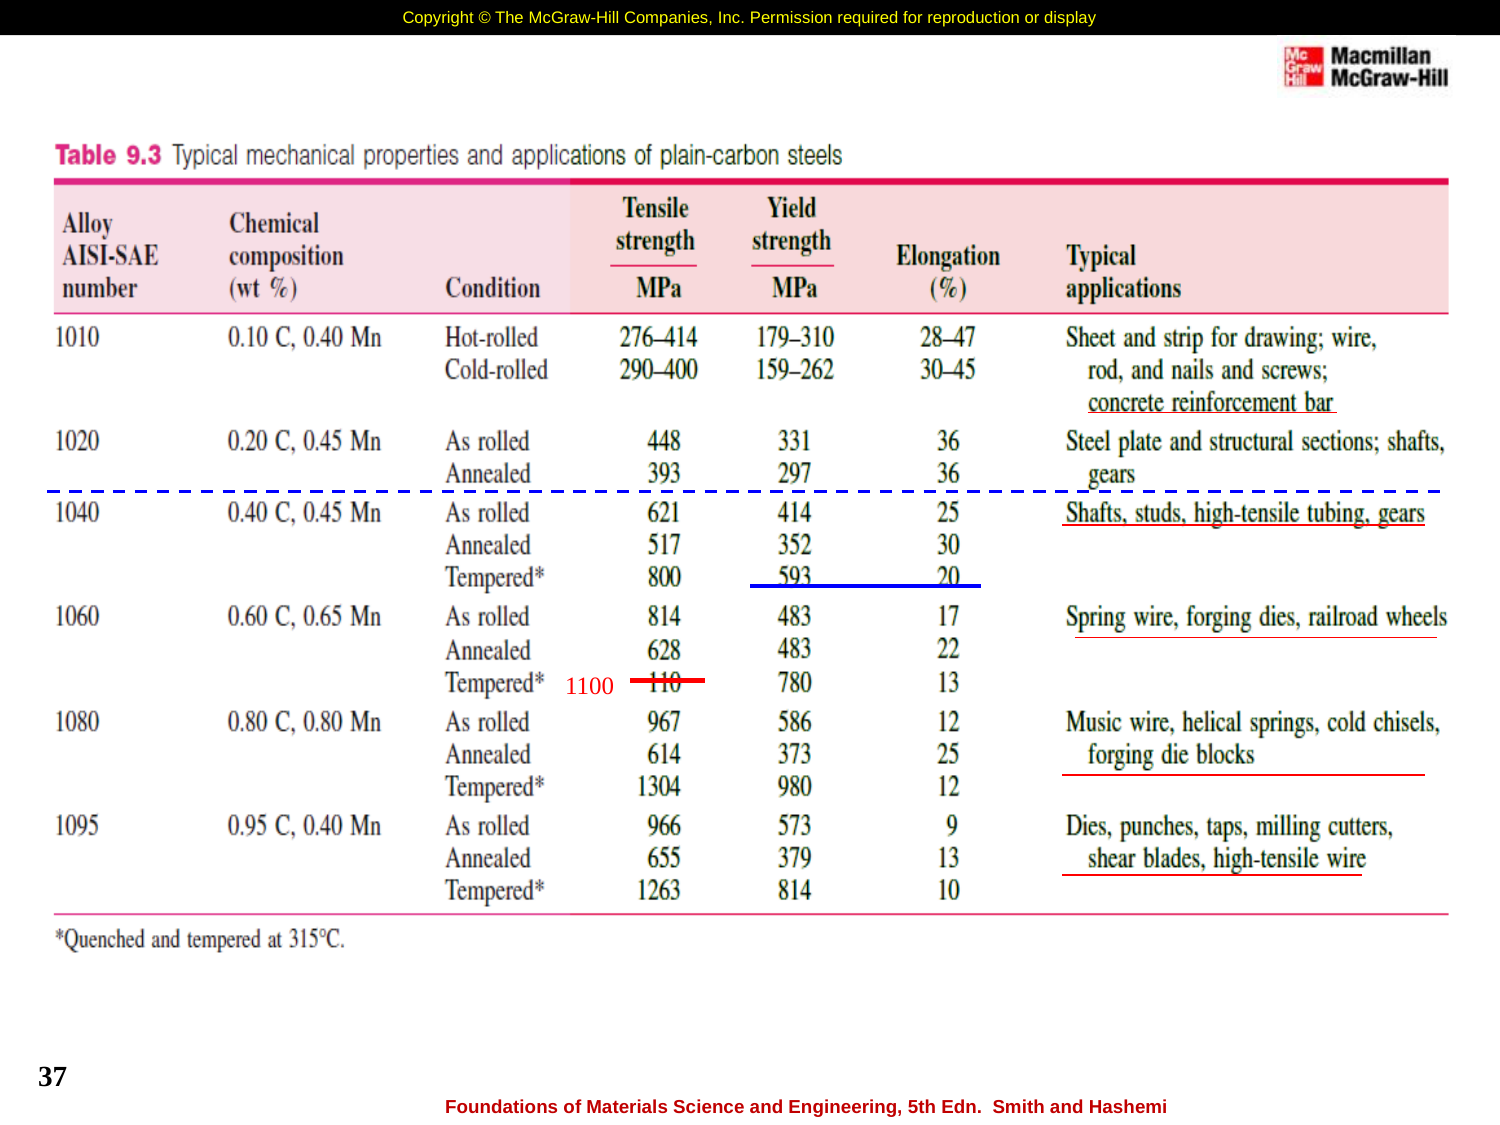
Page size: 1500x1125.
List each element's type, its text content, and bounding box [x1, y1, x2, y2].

picture [1277, 35, 1456, 98]
picture [44, 124, 1463, 963]
slide_number 37 [0, 1049, 83, 1125]
